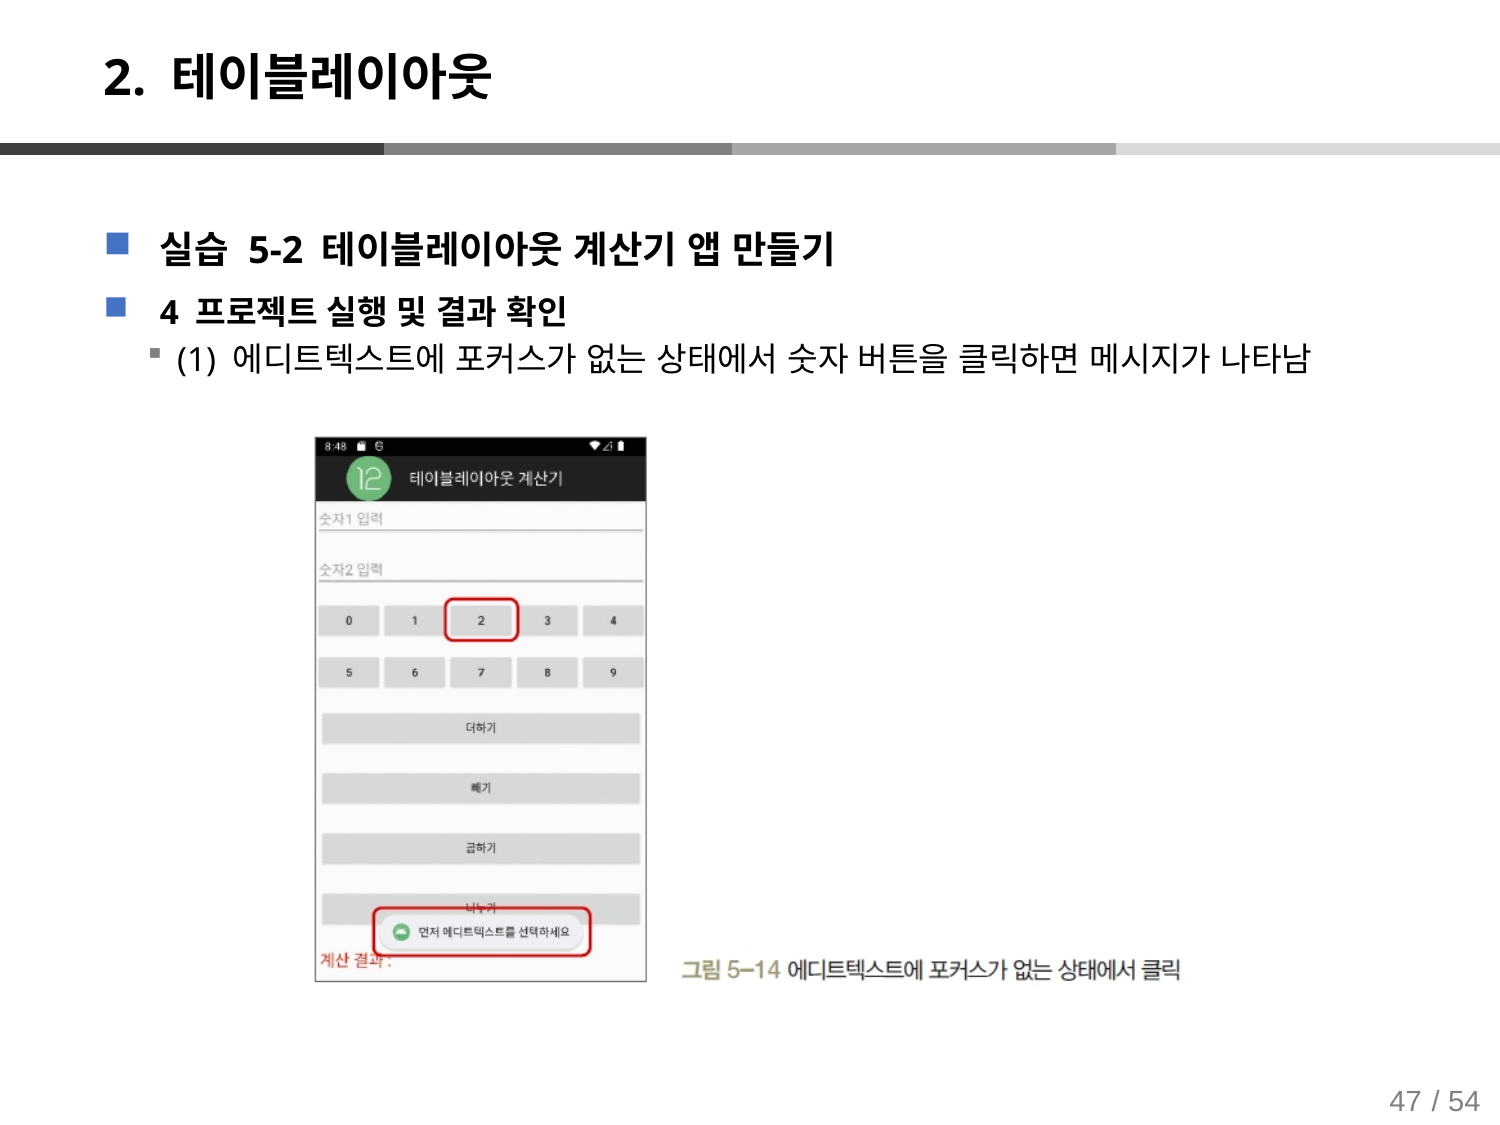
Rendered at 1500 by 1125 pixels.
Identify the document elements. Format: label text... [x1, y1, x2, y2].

list 실습 5-2 테이블레이아웃 계산기 앱 만들기 4 프로젝트 실행 및 결과 확인 (1) 에디트텍스트에 포커스가 없는 상태에서 숫자 버튼을 클릭하면 메시지가 나타남 [88, 196, 1436, 1083]
title 2. 테이블레이아웃 [88, 30, 1211, 121]
picture [311, 433, 1189, 990]
